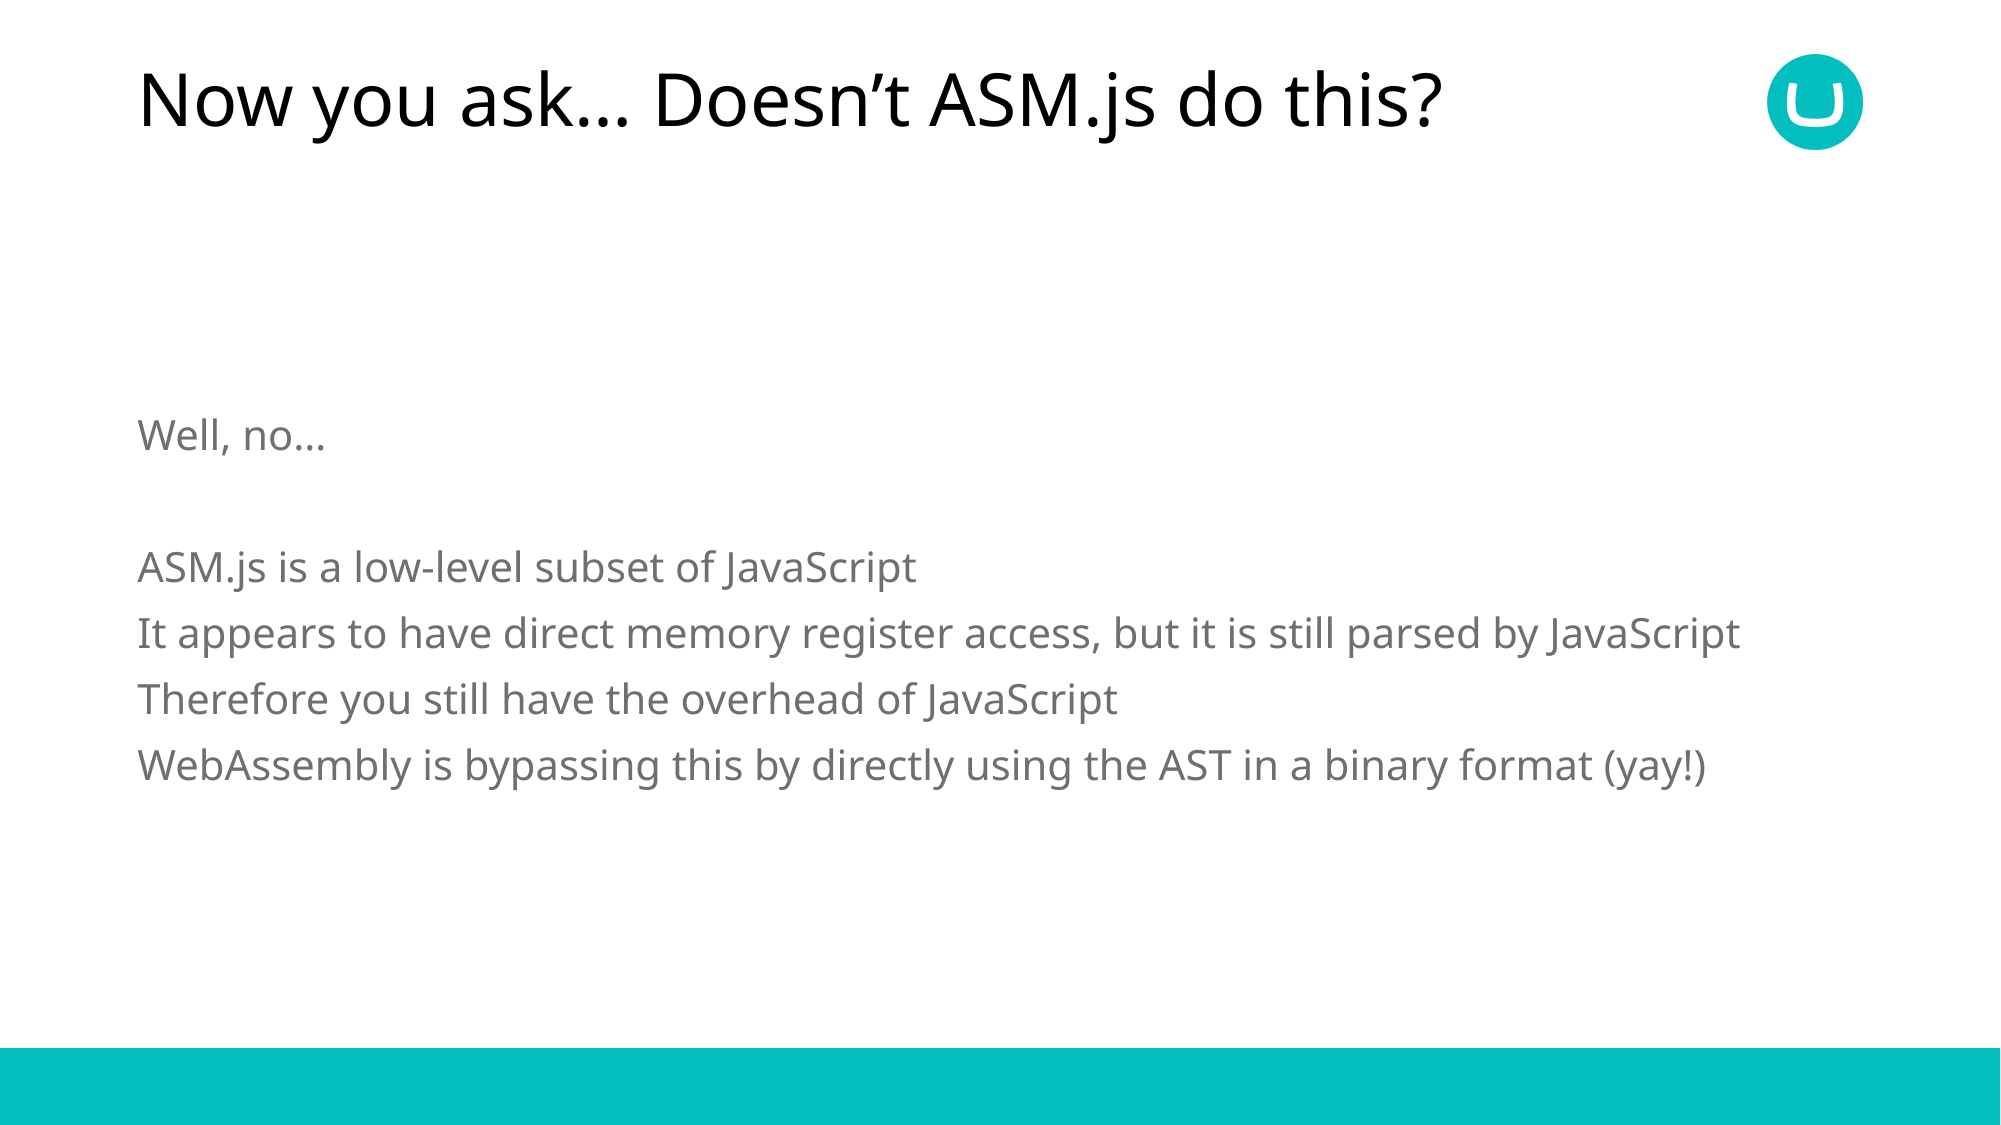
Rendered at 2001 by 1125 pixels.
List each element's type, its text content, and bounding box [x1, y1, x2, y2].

title Now you ask… Doesn’t ASM.js do this? [137, 54, 1662, 150]
picture [1767, 54, 1863, 150]
list Well, no… ASM.js is a low-level subset of JavaScript It appears to have direct memory register access, but it is still parsed by JavaScript Therefore you still have the overhead of JavaScript WebAssembly is bypassing this by directly using the AST in a binary format (yay!) [137, 190, 1863, 1014]
